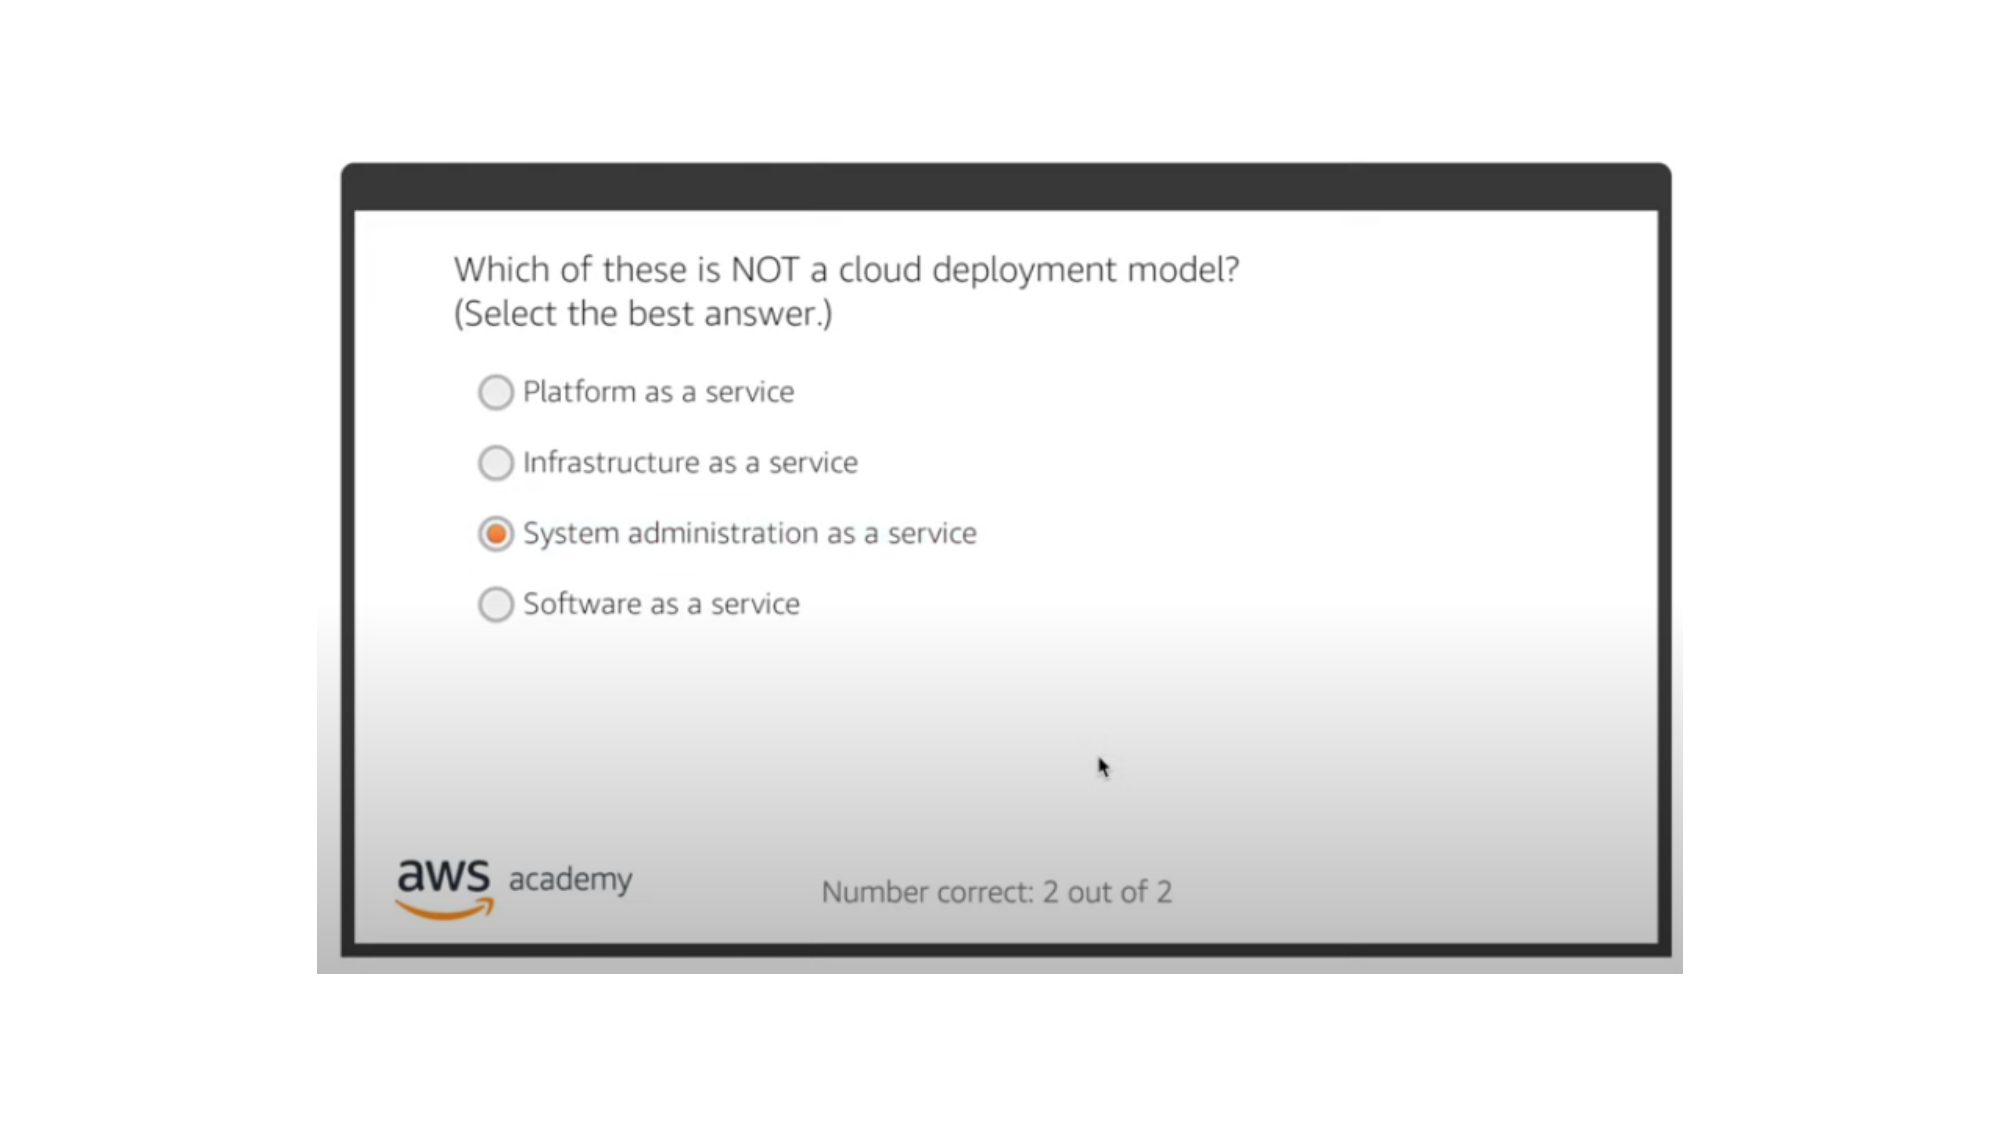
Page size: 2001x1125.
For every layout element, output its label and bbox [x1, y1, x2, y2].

picture [317, 151, 1683, 974]
